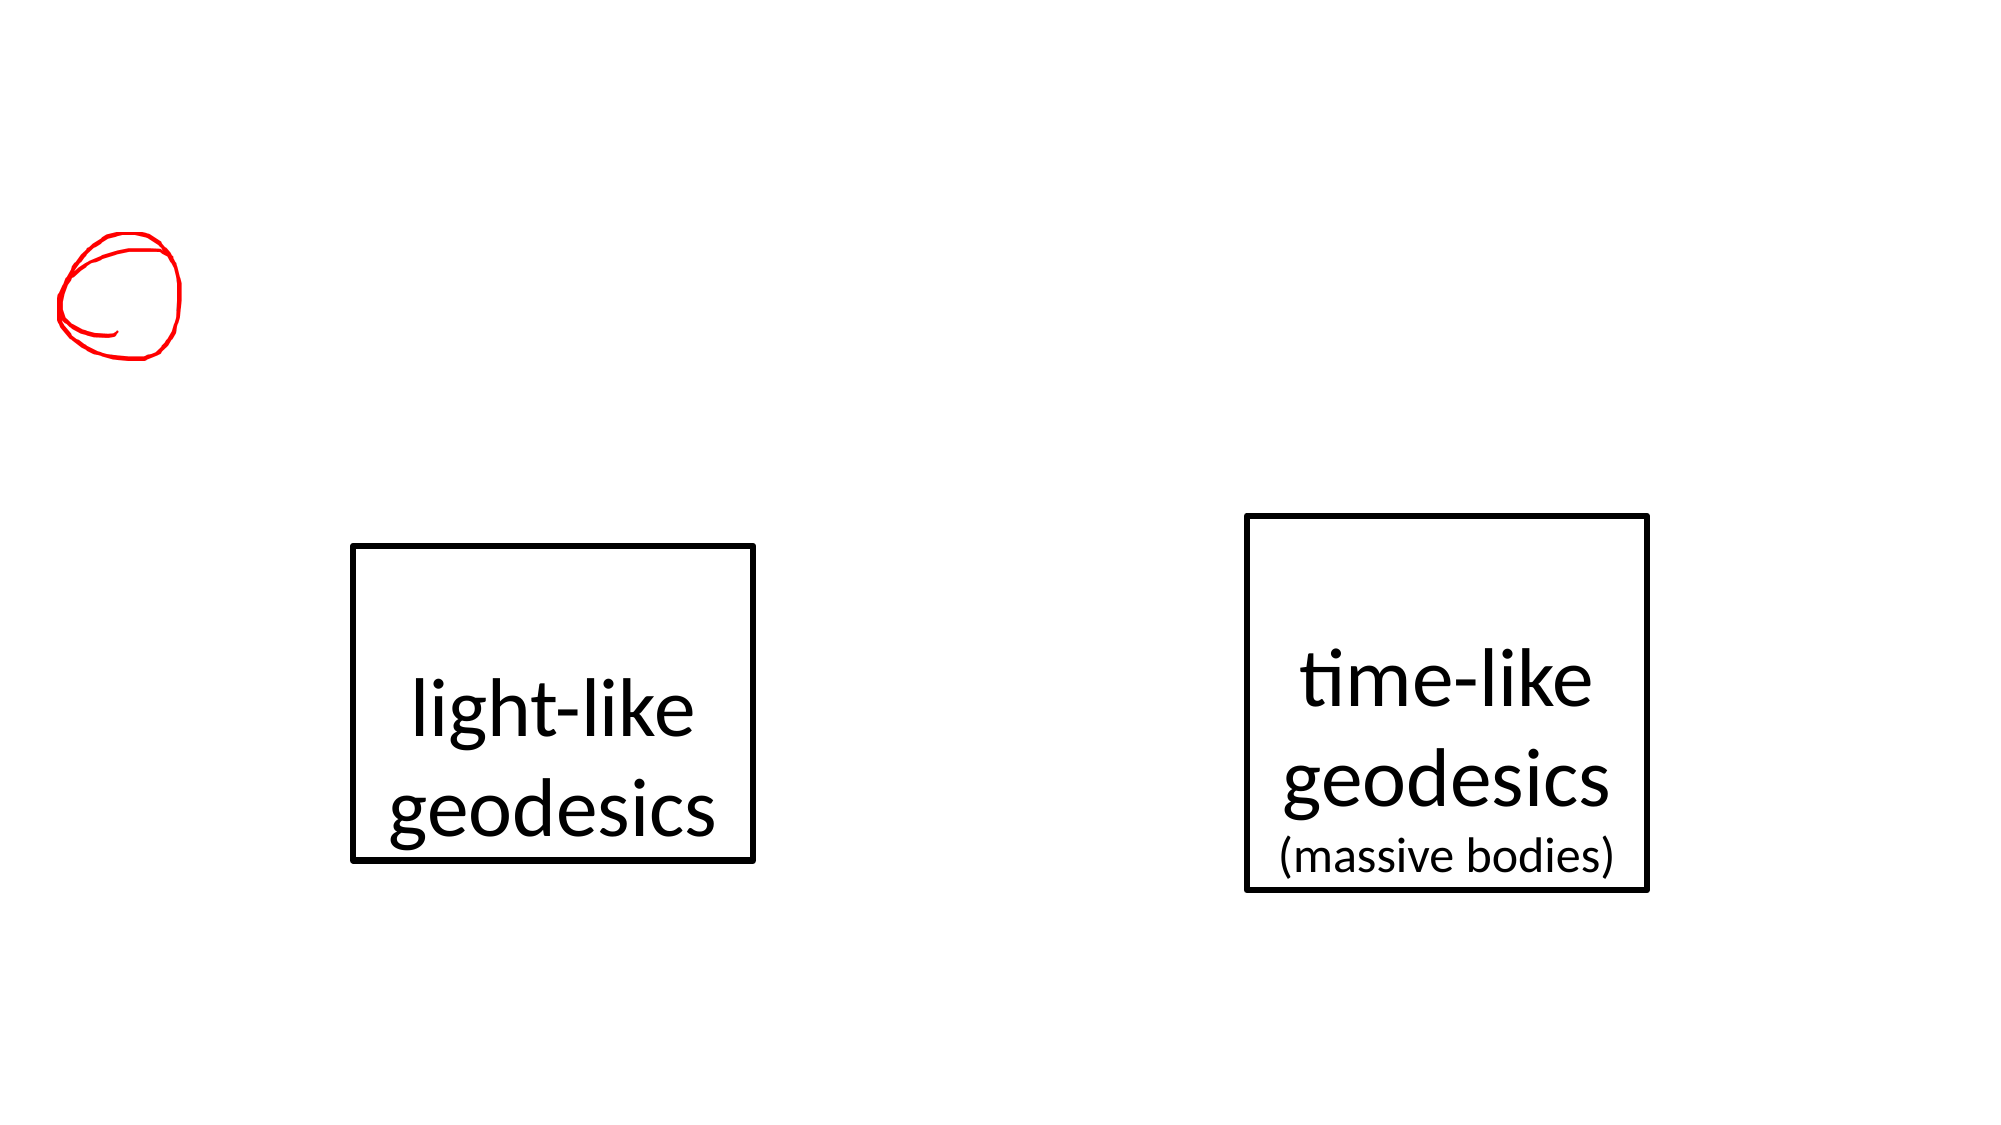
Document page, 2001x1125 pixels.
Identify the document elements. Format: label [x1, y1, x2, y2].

picture [57, 232, 191, 370]
